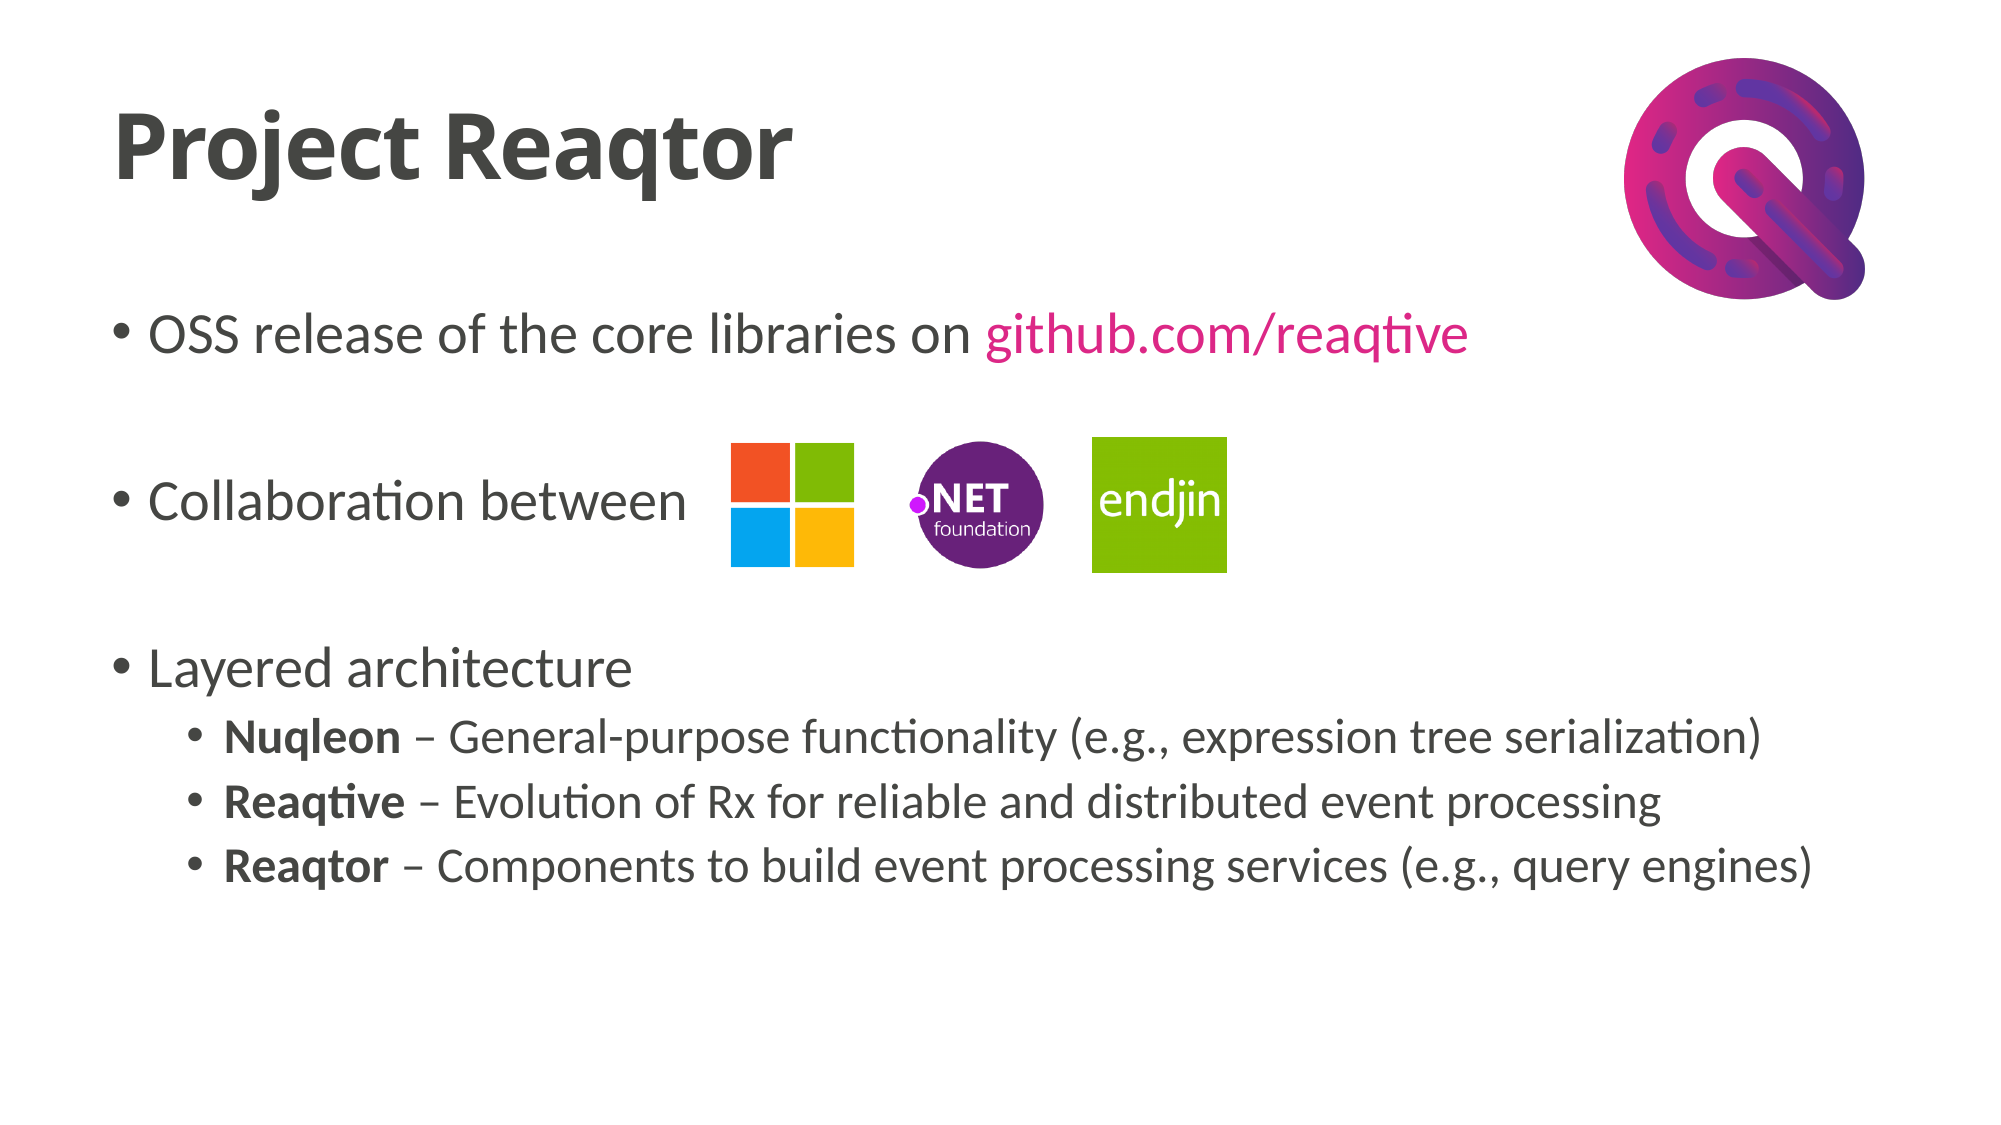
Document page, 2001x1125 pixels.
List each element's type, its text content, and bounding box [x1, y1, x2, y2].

list OSS release of the core libraries on github.com/reaqtive Collaboration between Layered architecture Nuqleon – General-purpose functionality (e.g., expression tree serialization) Reaqtive – Evolution of Rx for reliable and distributed event processing Reaqtor – Components to build event processing services (e.g., query engines) [96, 295, 1911, 959]
picture [908, 437, 1044, 573]
picture [724, 437, 860, 573]
title Project Reaqtor [96, 59, 1328, 241]
picture [1092, 437, 1227, 573]
picture [1624, 58, 1865, 300]
